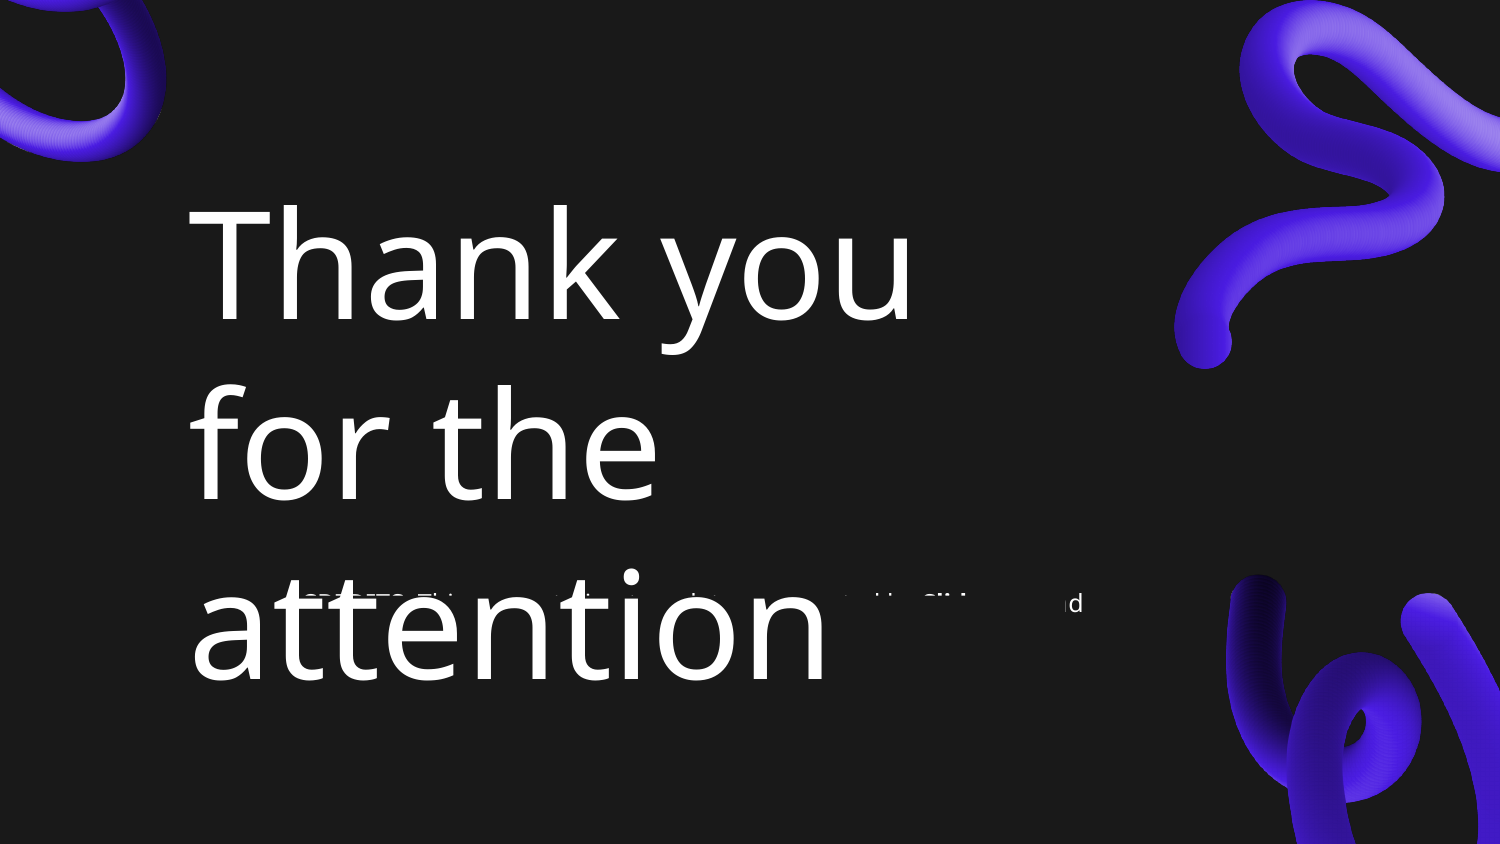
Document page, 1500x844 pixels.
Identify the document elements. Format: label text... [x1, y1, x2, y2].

picture [1151, 534, 1500, 844]
picture [1174, 0, 1500, 369]
title Thank you for the attention [173, 154, 1179, 749]
picture [0, 0, 211, 194]
